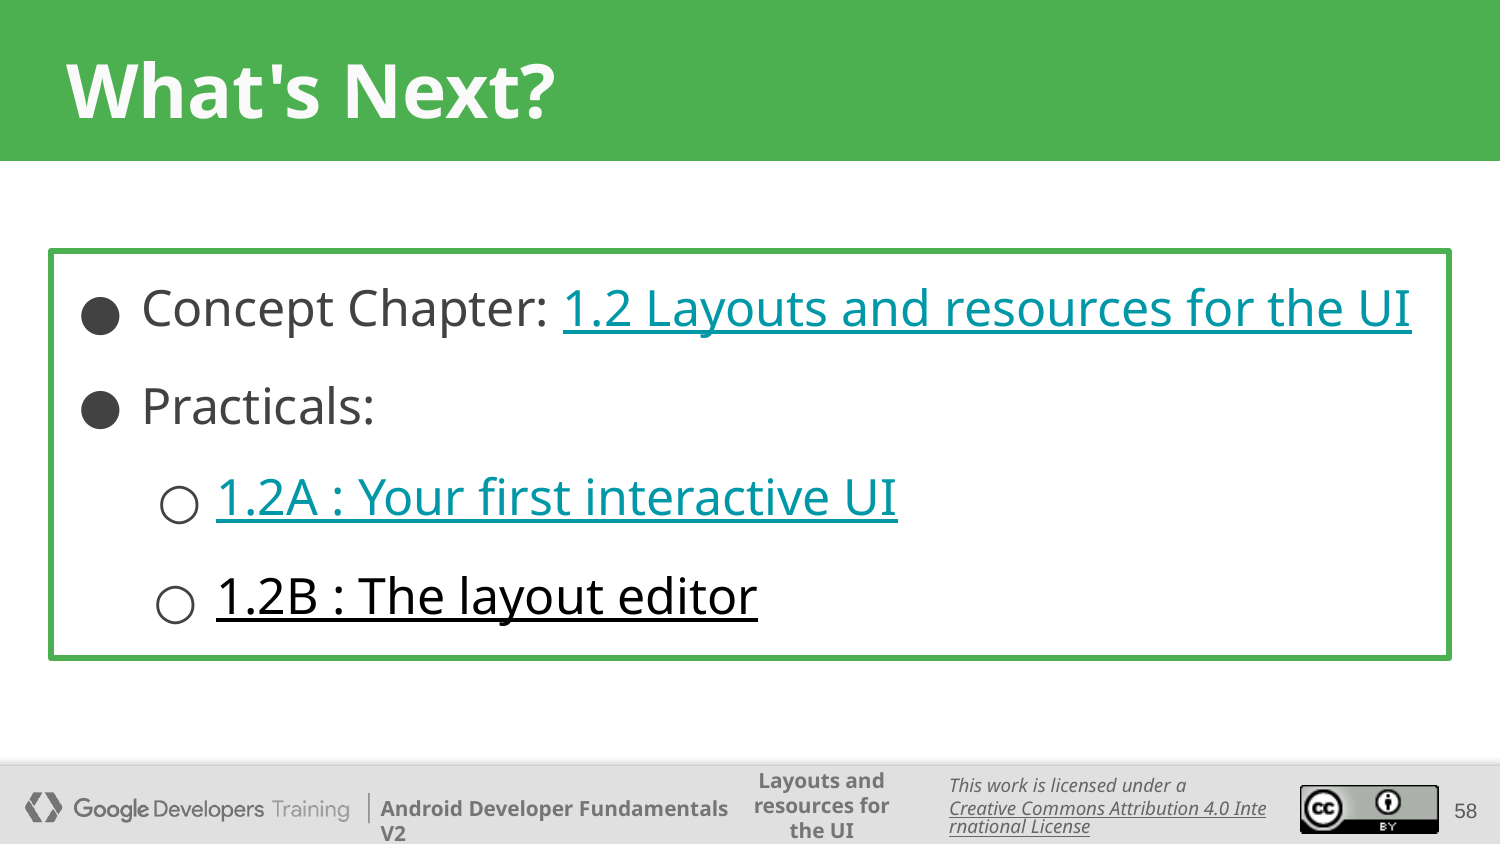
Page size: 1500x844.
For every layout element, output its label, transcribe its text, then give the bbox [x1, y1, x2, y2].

slide_number 58 [1402, 777, 1493, 842]
text_box Concept Chapter: 1.2 Layouts and resources for the UI Practicals: 1.2A : Your first interactive UI 1.2B : The layout editor [51, 250, 1449, 659]
picture [0, 161, 1500, 844]
title What's Next? [51, 28, 1449, 122]
